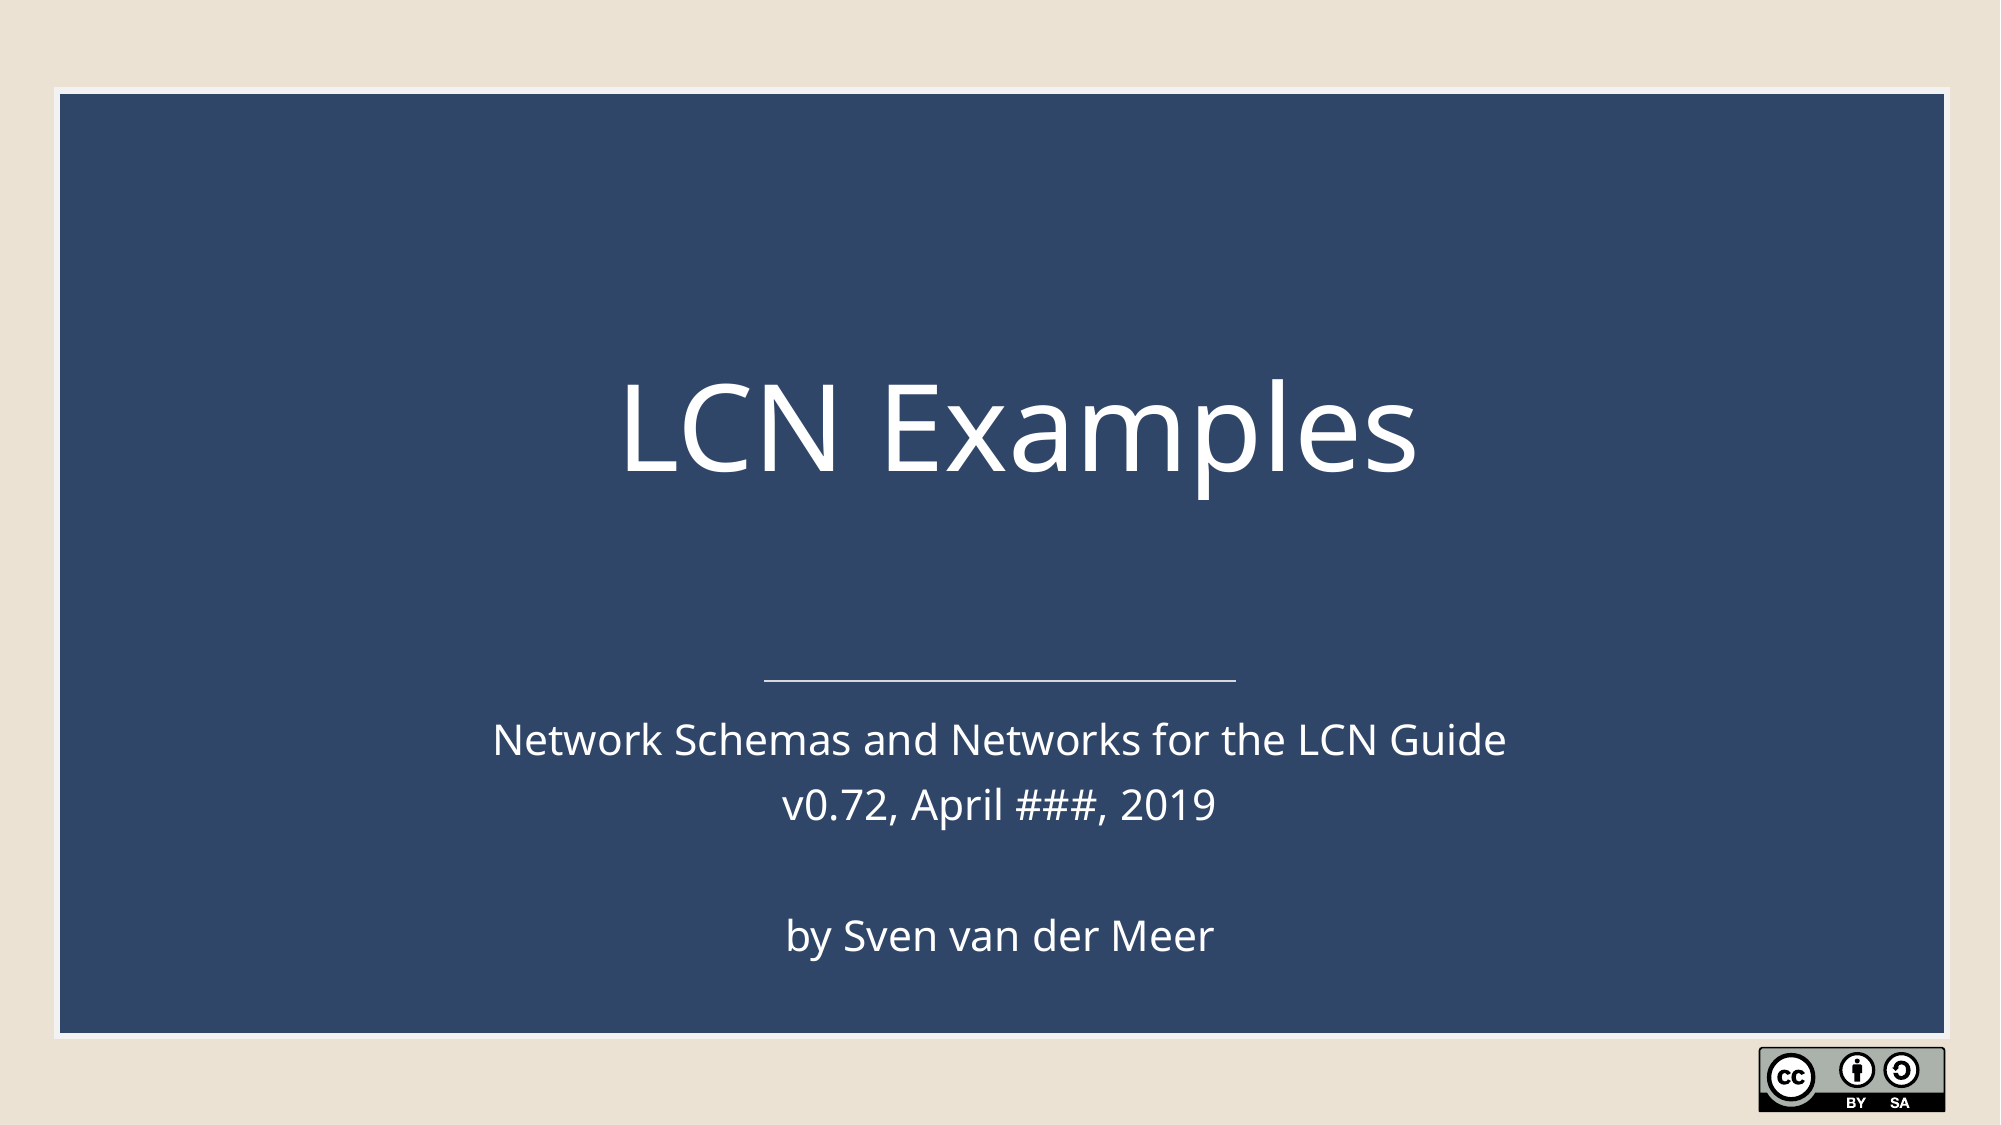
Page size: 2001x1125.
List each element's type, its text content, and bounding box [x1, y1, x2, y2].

subtitle Network Schemas and Networks for the LCN Guide v0.72, April ###, 2019 by Sven van der Meer [249, 711, 1750, 970]
title LCN Examples [249, 184, 1750, 651]
